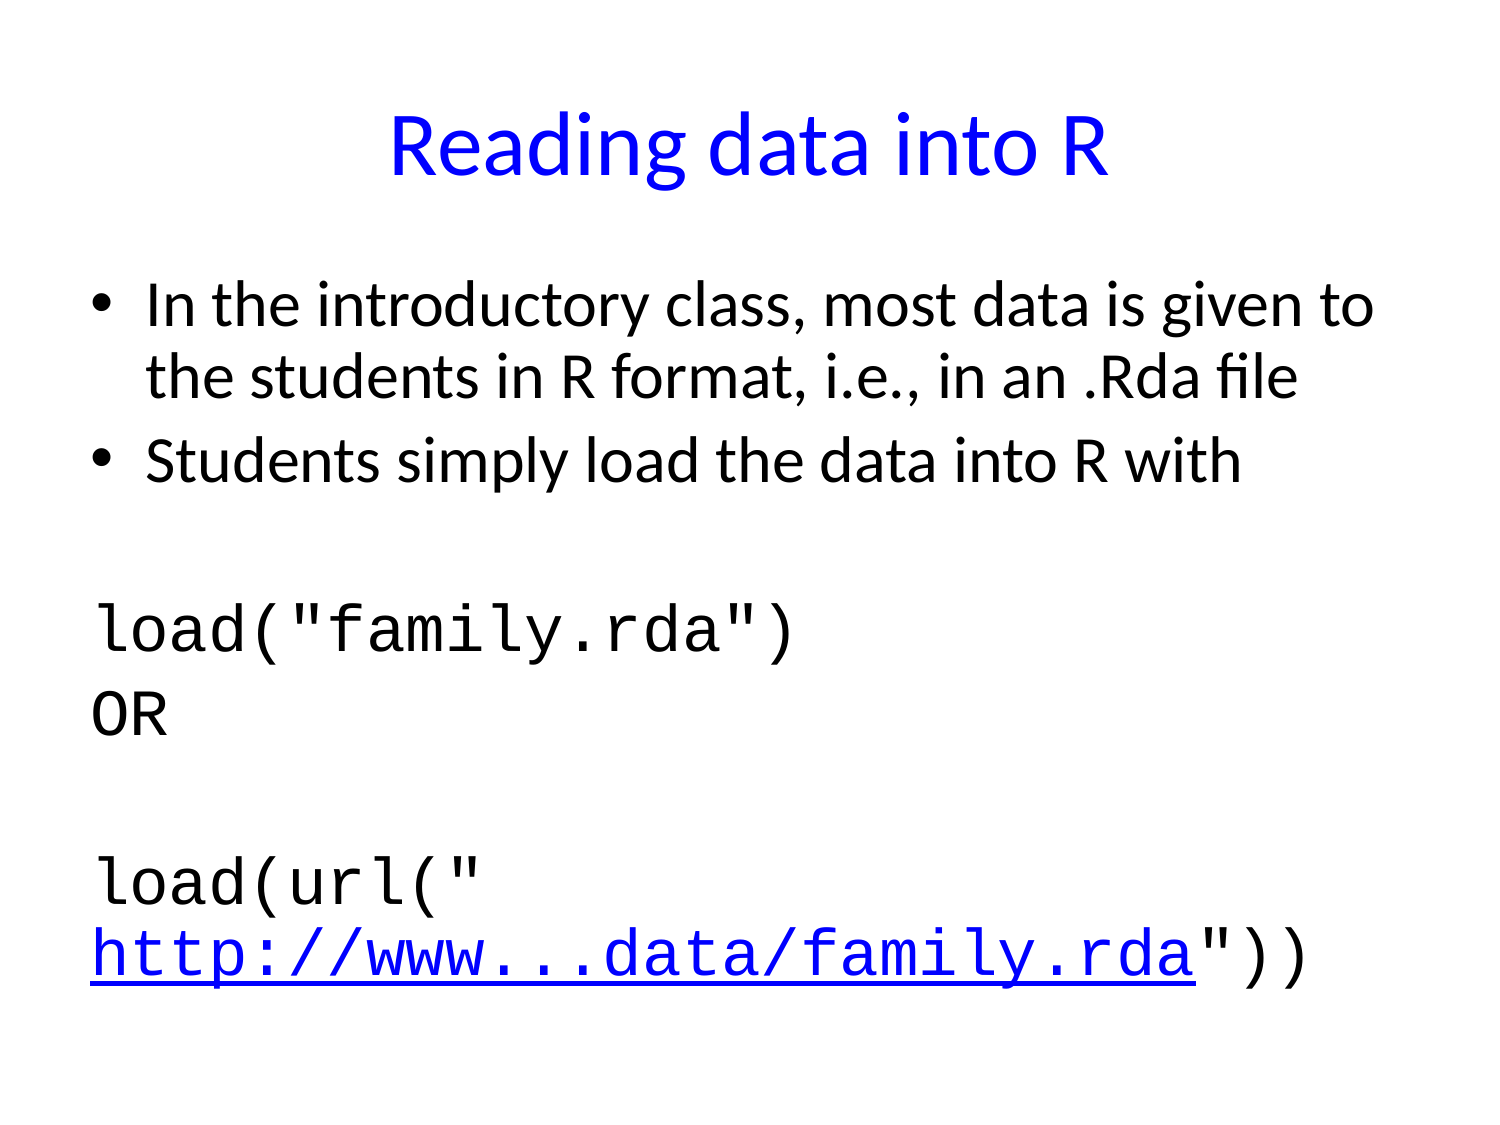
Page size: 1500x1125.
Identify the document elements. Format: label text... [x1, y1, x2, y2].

list In the introductory class, most data is given to the students in R format, i.e., in an .Rda file Students simply load the data into R with load("family.rda") OR load(url("http://www...data/family.rda")) [75, 262, 1425, 1005]
title Reading data into R [75, 45, 1425, 233]
